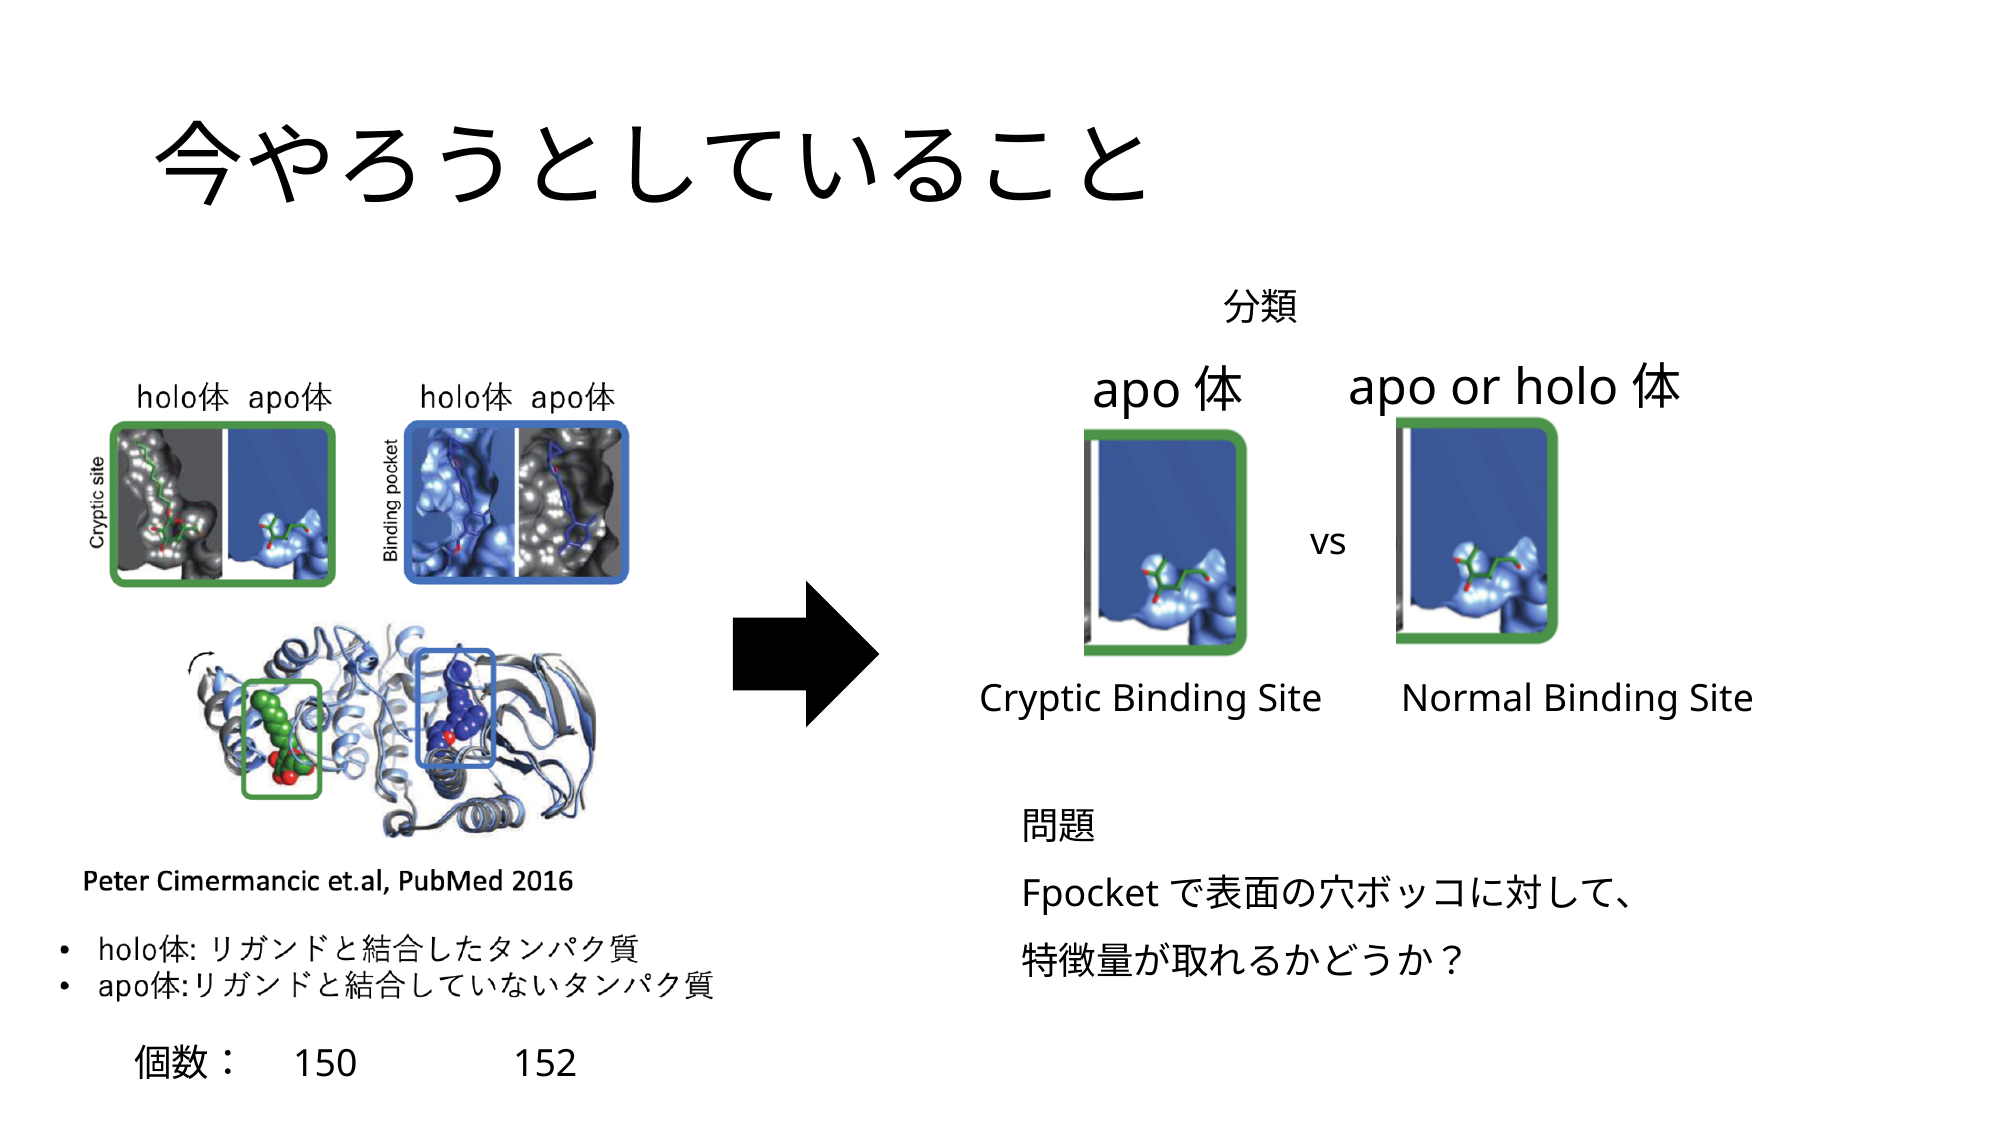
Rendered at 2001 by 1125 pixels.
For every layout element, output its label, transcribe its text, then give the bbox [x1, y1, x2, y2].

text_box Cryptic Binding Site [964, 666, 1338, 727]
picture [1396, 413, 1573, 663]
text_box vs [1295, 509, 1362, 570]
text_box apo体 [1077, 350, 1259, 425]
text_box [732, 580, 880, 728]
title 今やろうとしていること [137, 59, 1863, 278]
picture [38, 330, 732, 1020]
text_box apo or holo体 [1333, 347, 1696, 422]
picture [1084, 425, 1262, 675]
text_box 問題 Fpocketで表面の穴ボッコに対して、 特徴量が取れるかどうか？ [1006, 771, 1786, 990]
text_box 分類 [1208, 275, 1314, 336]
text_box 個数： 150 152 [119, 1031, 642, 1092]
text_box Normal Binding Site [1386, 666, 1770, 727]
